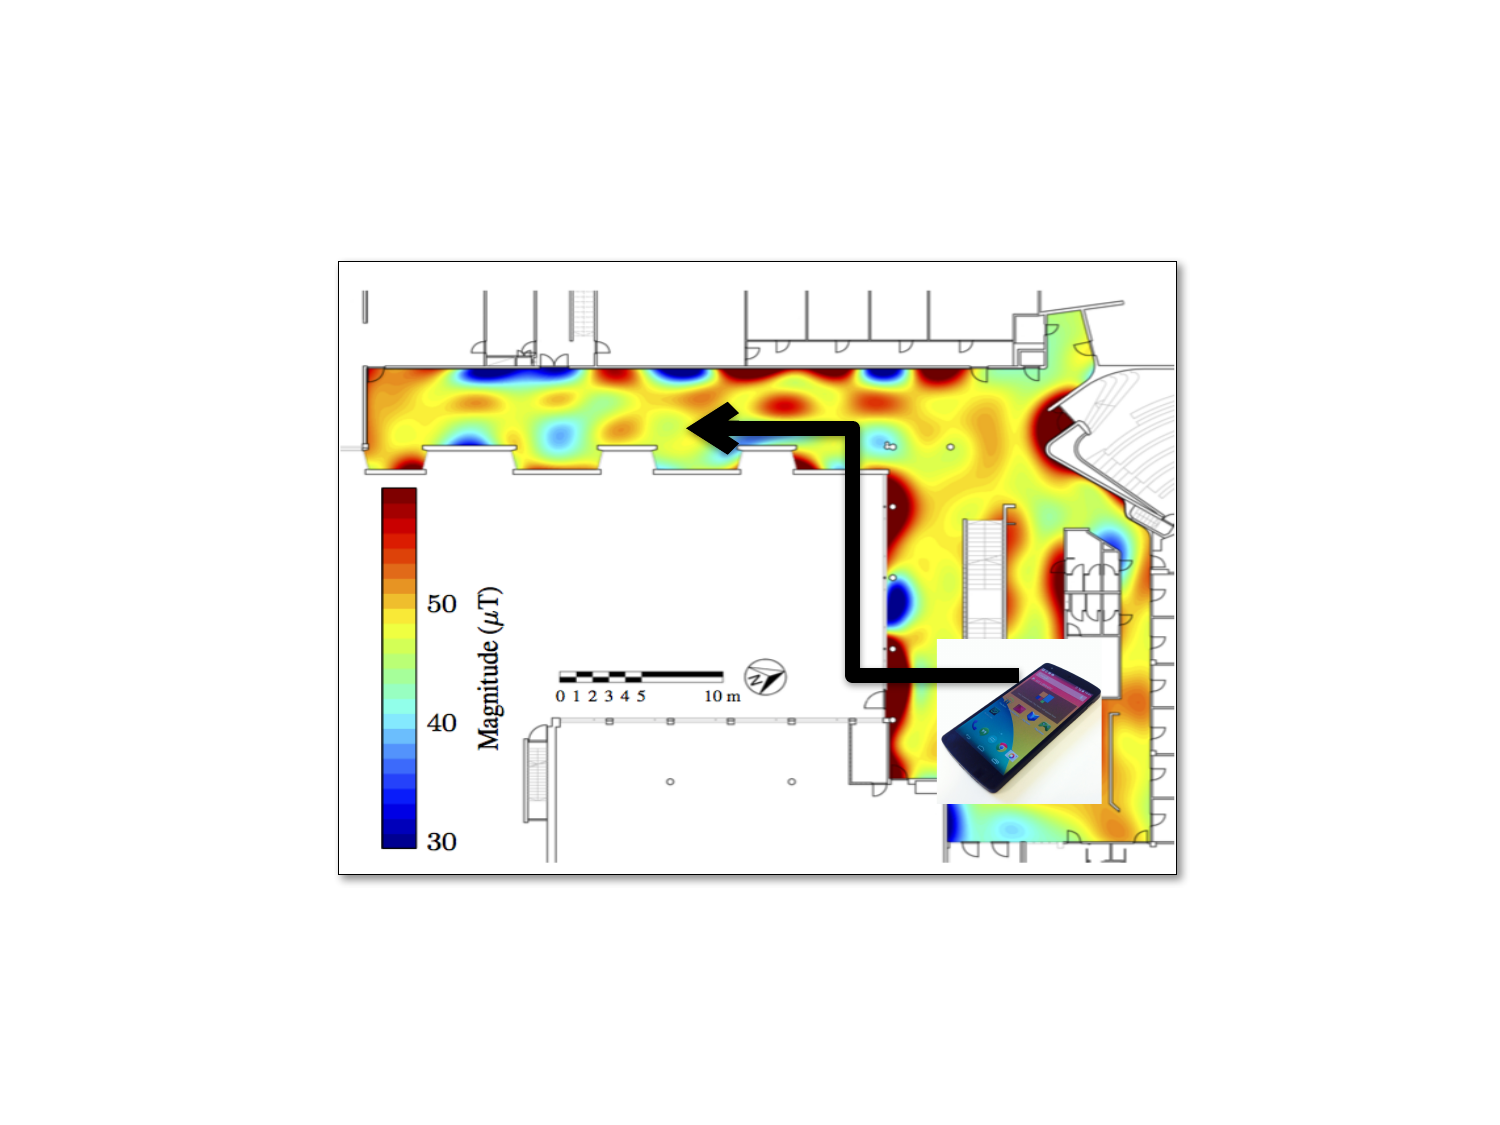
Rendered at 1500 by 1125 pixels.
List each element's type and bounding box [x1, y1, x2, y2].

picture [337, 261, 1178, 876]
text_box [685, 428, 1020, 676]
